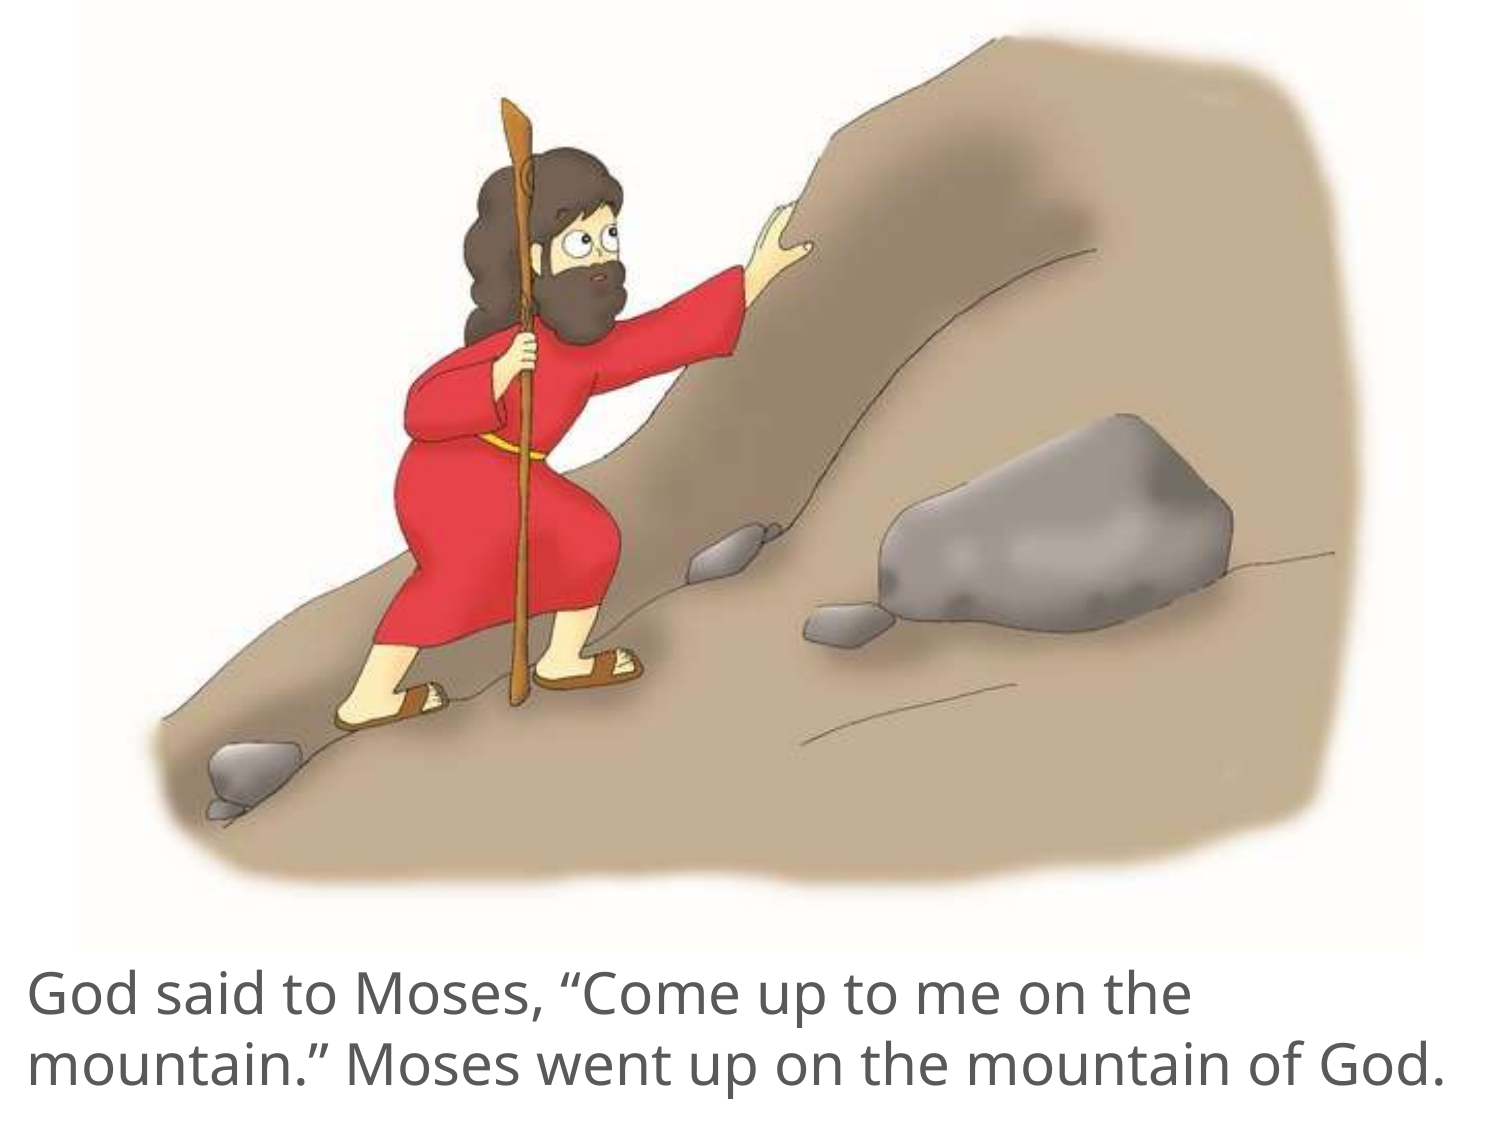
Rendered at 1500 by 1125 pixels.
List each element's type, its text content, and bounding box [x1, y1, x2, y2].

text_box God said to Moses, “Come up to me on the mountain.” Moses went up on the mountain of God. [11, 949, 1483, 1104]
picture [78, 0, 1422, 953]
